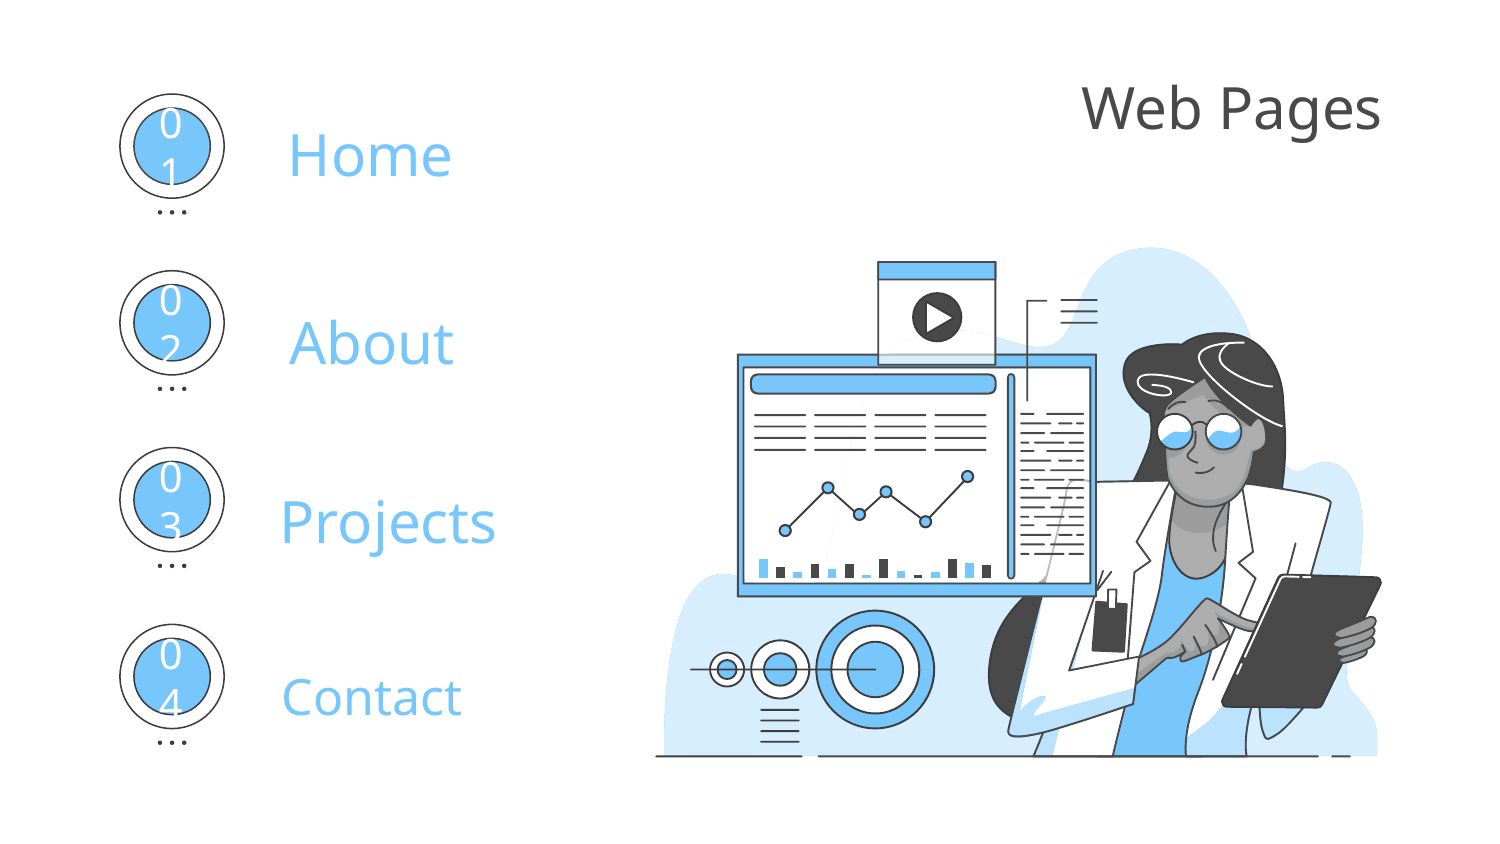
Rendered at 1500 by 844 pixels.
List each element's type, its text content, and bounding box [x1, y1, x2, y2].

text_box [119, 93, 225, 215]
subtitle Home [273, 92, 702, 163]
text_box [119, 624, 225, 746]
title Web Pages [968, 58, 1398, 153]
subtitle Contact [266, 641, 649, 705]
subtitle About [274, 280, 649, 344]
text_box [119, 270, 225, 392]
subtitle Projects [264, 459, 649, 523]
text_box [655, 247, 1383, 758]
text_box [119, 447, 225, 569]
